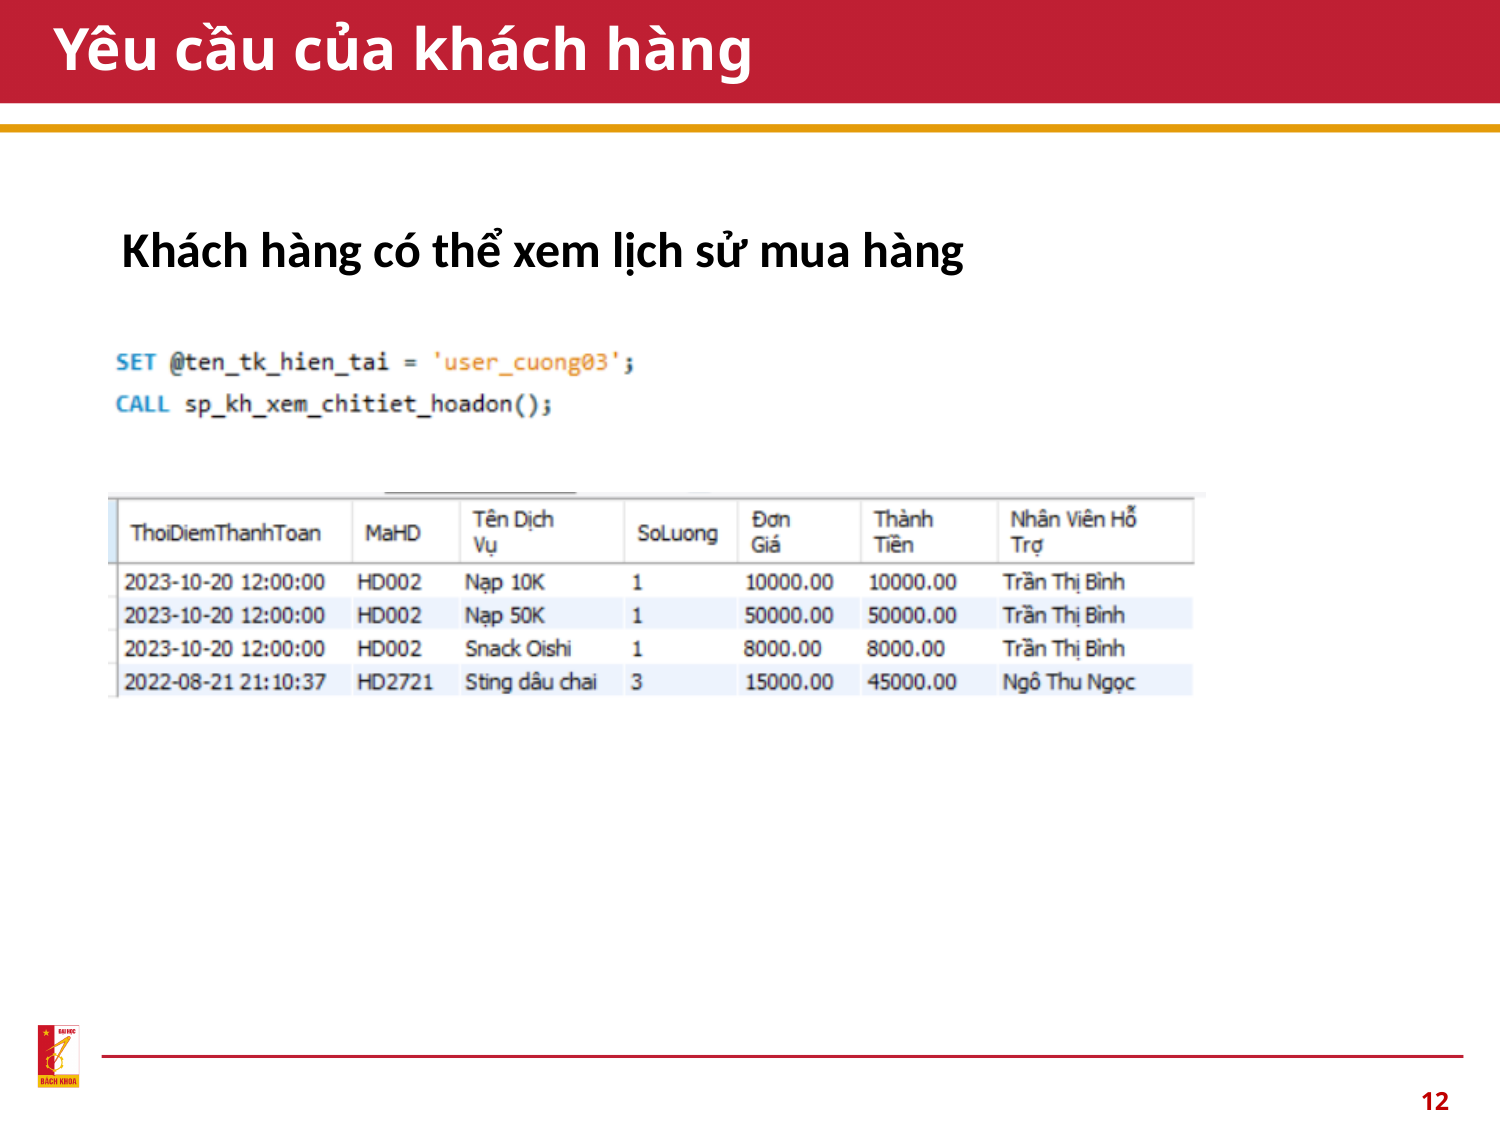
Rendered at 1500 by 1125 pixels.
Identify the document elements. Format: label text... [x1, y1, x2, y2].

slide_number 12 [1126, 1078, 1464, 1125]
text_box Khách hàng có thể xem lịch sử mua hàng [108, 210, 1102, 286]
picture [0, 0, 1500, 1125]
title Yêu cầu của khách hàng [38, 12, 1462, 87]
